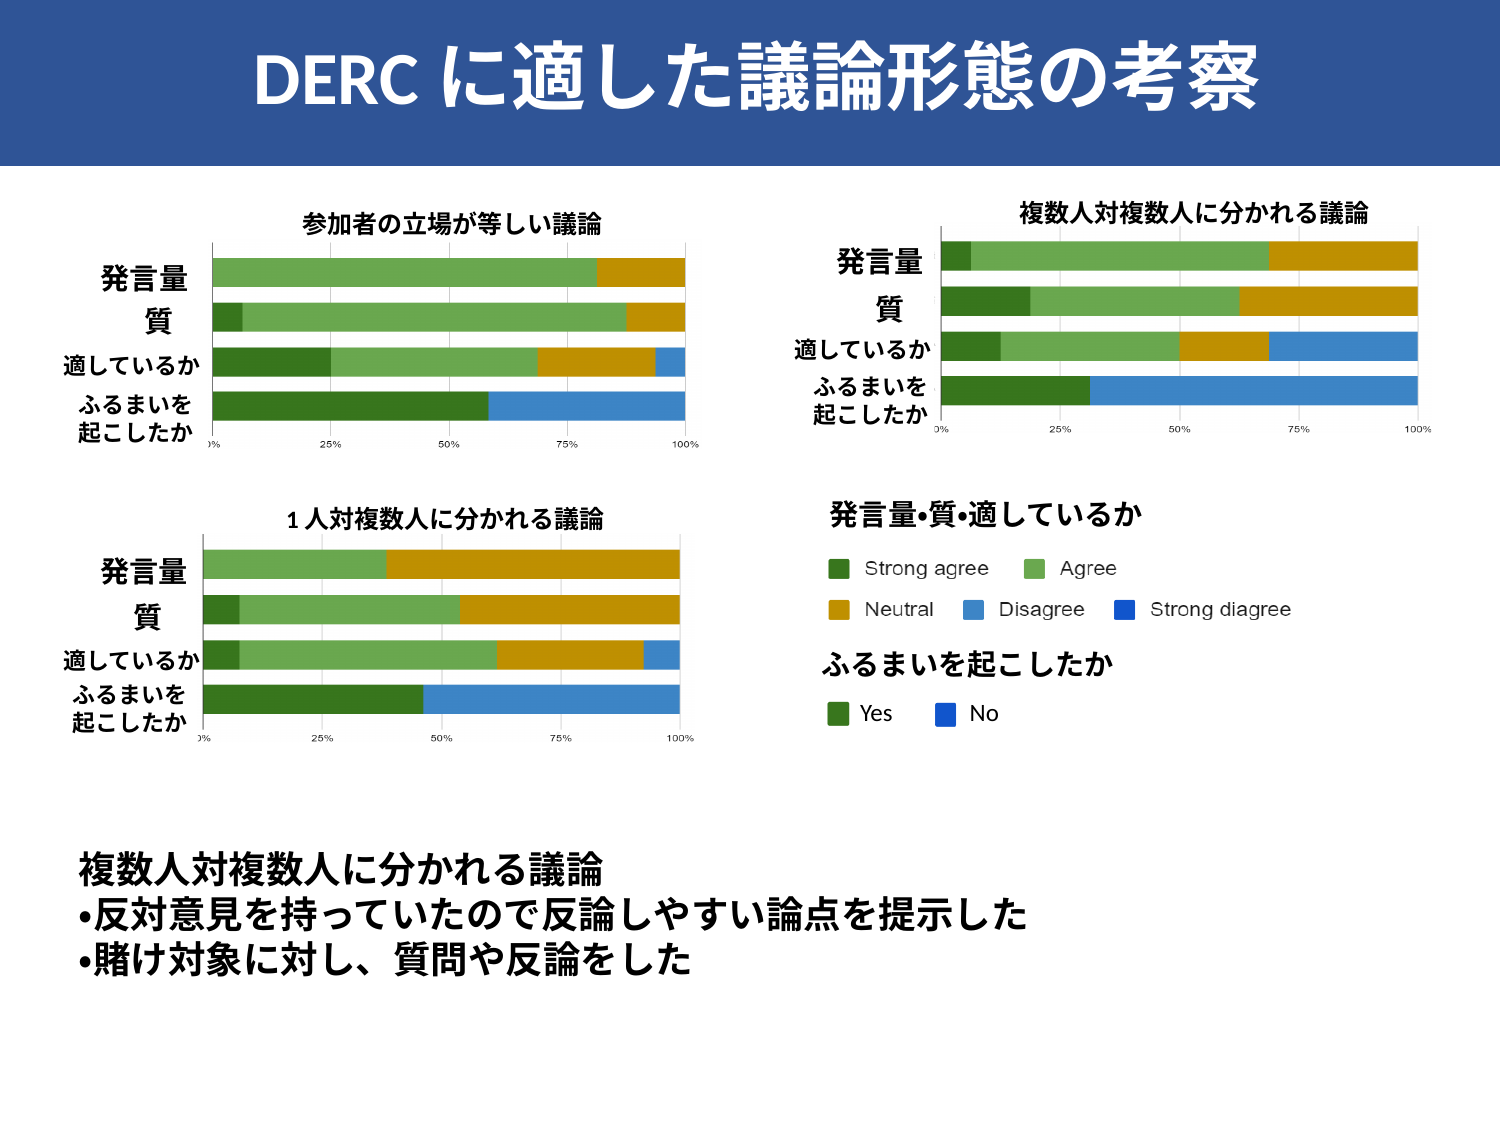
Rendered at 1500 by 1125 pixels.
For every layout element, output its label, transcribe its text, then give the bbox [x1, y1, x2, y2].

text_box ふるまいを起こしたか [806, 639, 1349, 689]
text_box 複数人対複数人に分かれる議論 ・反対意見を持っていたので反論しやすい論点を提示した ・賭け対象に対し、質問や反論をした [64, 838, 1117, 989]
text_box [815, 547, 1303, 628]
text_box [48, 201, 702, 449]
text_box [48, 495, 695, 743]
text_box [779, 190, 1432, 433]
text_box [818, 678, 1022, 740]
text_box DERCに適した議論形態の考察 [0, 0, 1500, 166]
text_box 発言量・質・適しているか [815, 488, 1357, 539]
